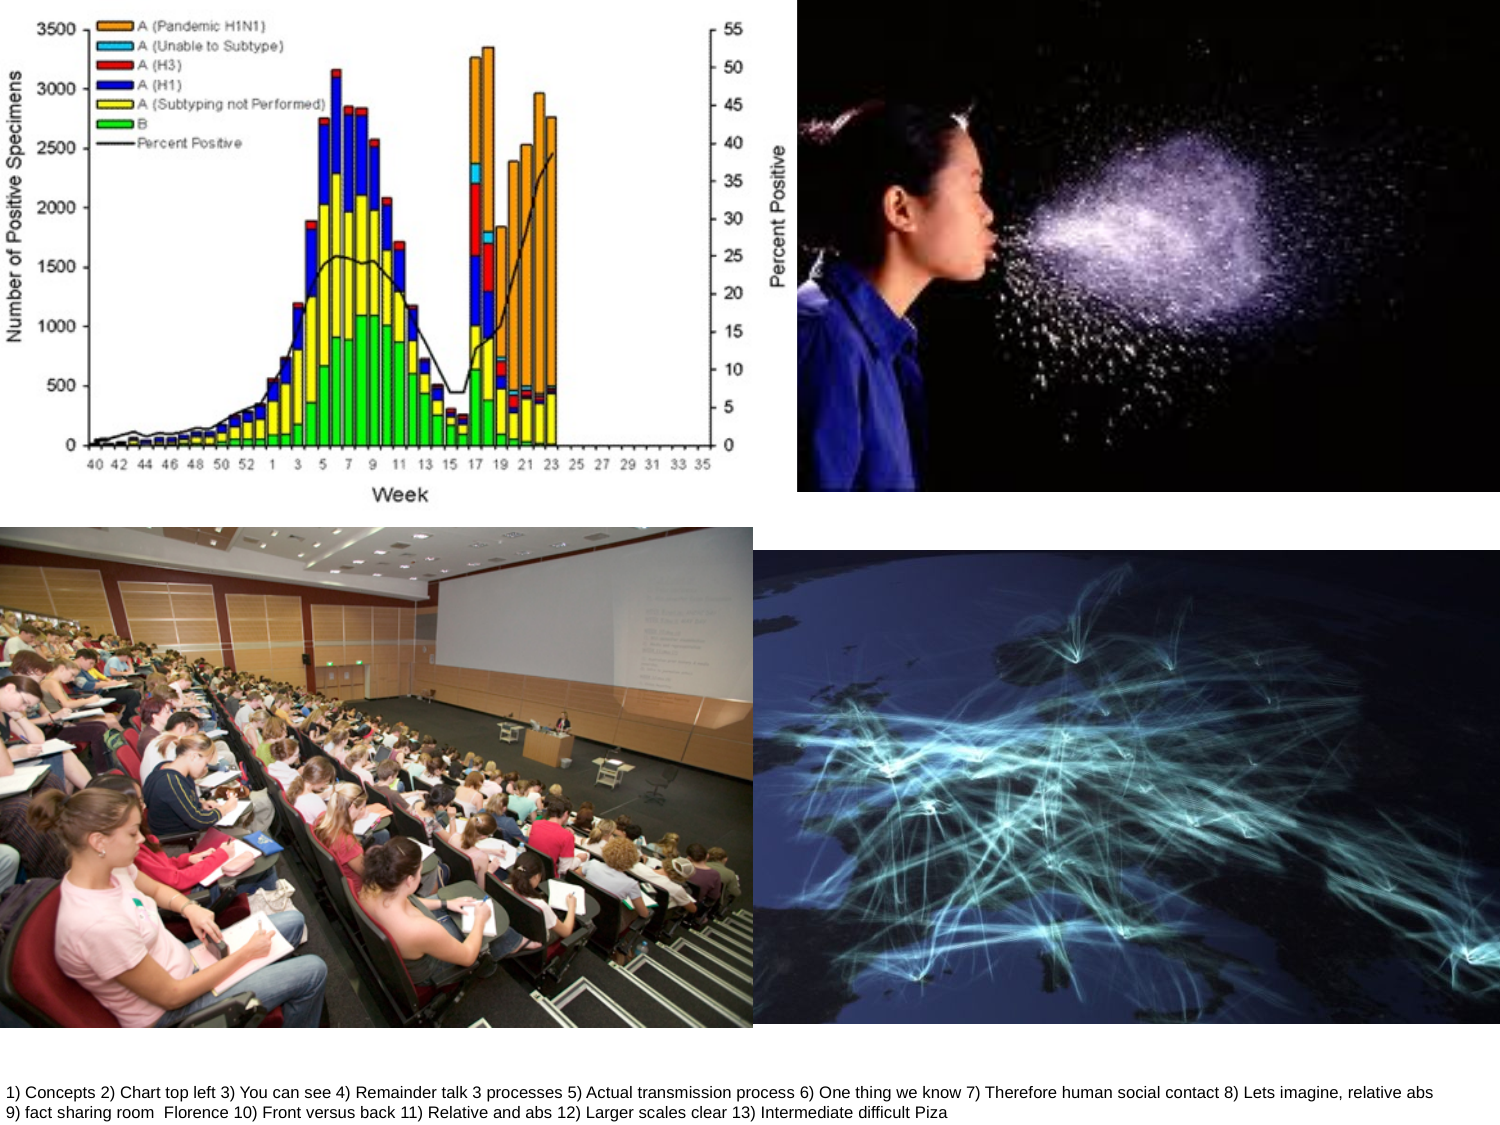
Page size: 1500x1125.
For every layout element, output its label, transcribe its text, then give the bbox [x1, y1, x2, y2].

picture [0, 526, 1500, 1028]
text_box 1) Concepts 2) Chart top left 3) You can see 4) Remainder talk 3 processes 5) Actual transmission process 6) One thing we know 7) Therefore human social contact 8) Lets imagine, relative abs 9) fact sharing room Florence 10) Front versus back 11) Relative and abs 12) Larger scales clear 13) Intermediate difficult Piza [5, 1082, 1437, 1123]
picture [0, 0, 1500, 521]
